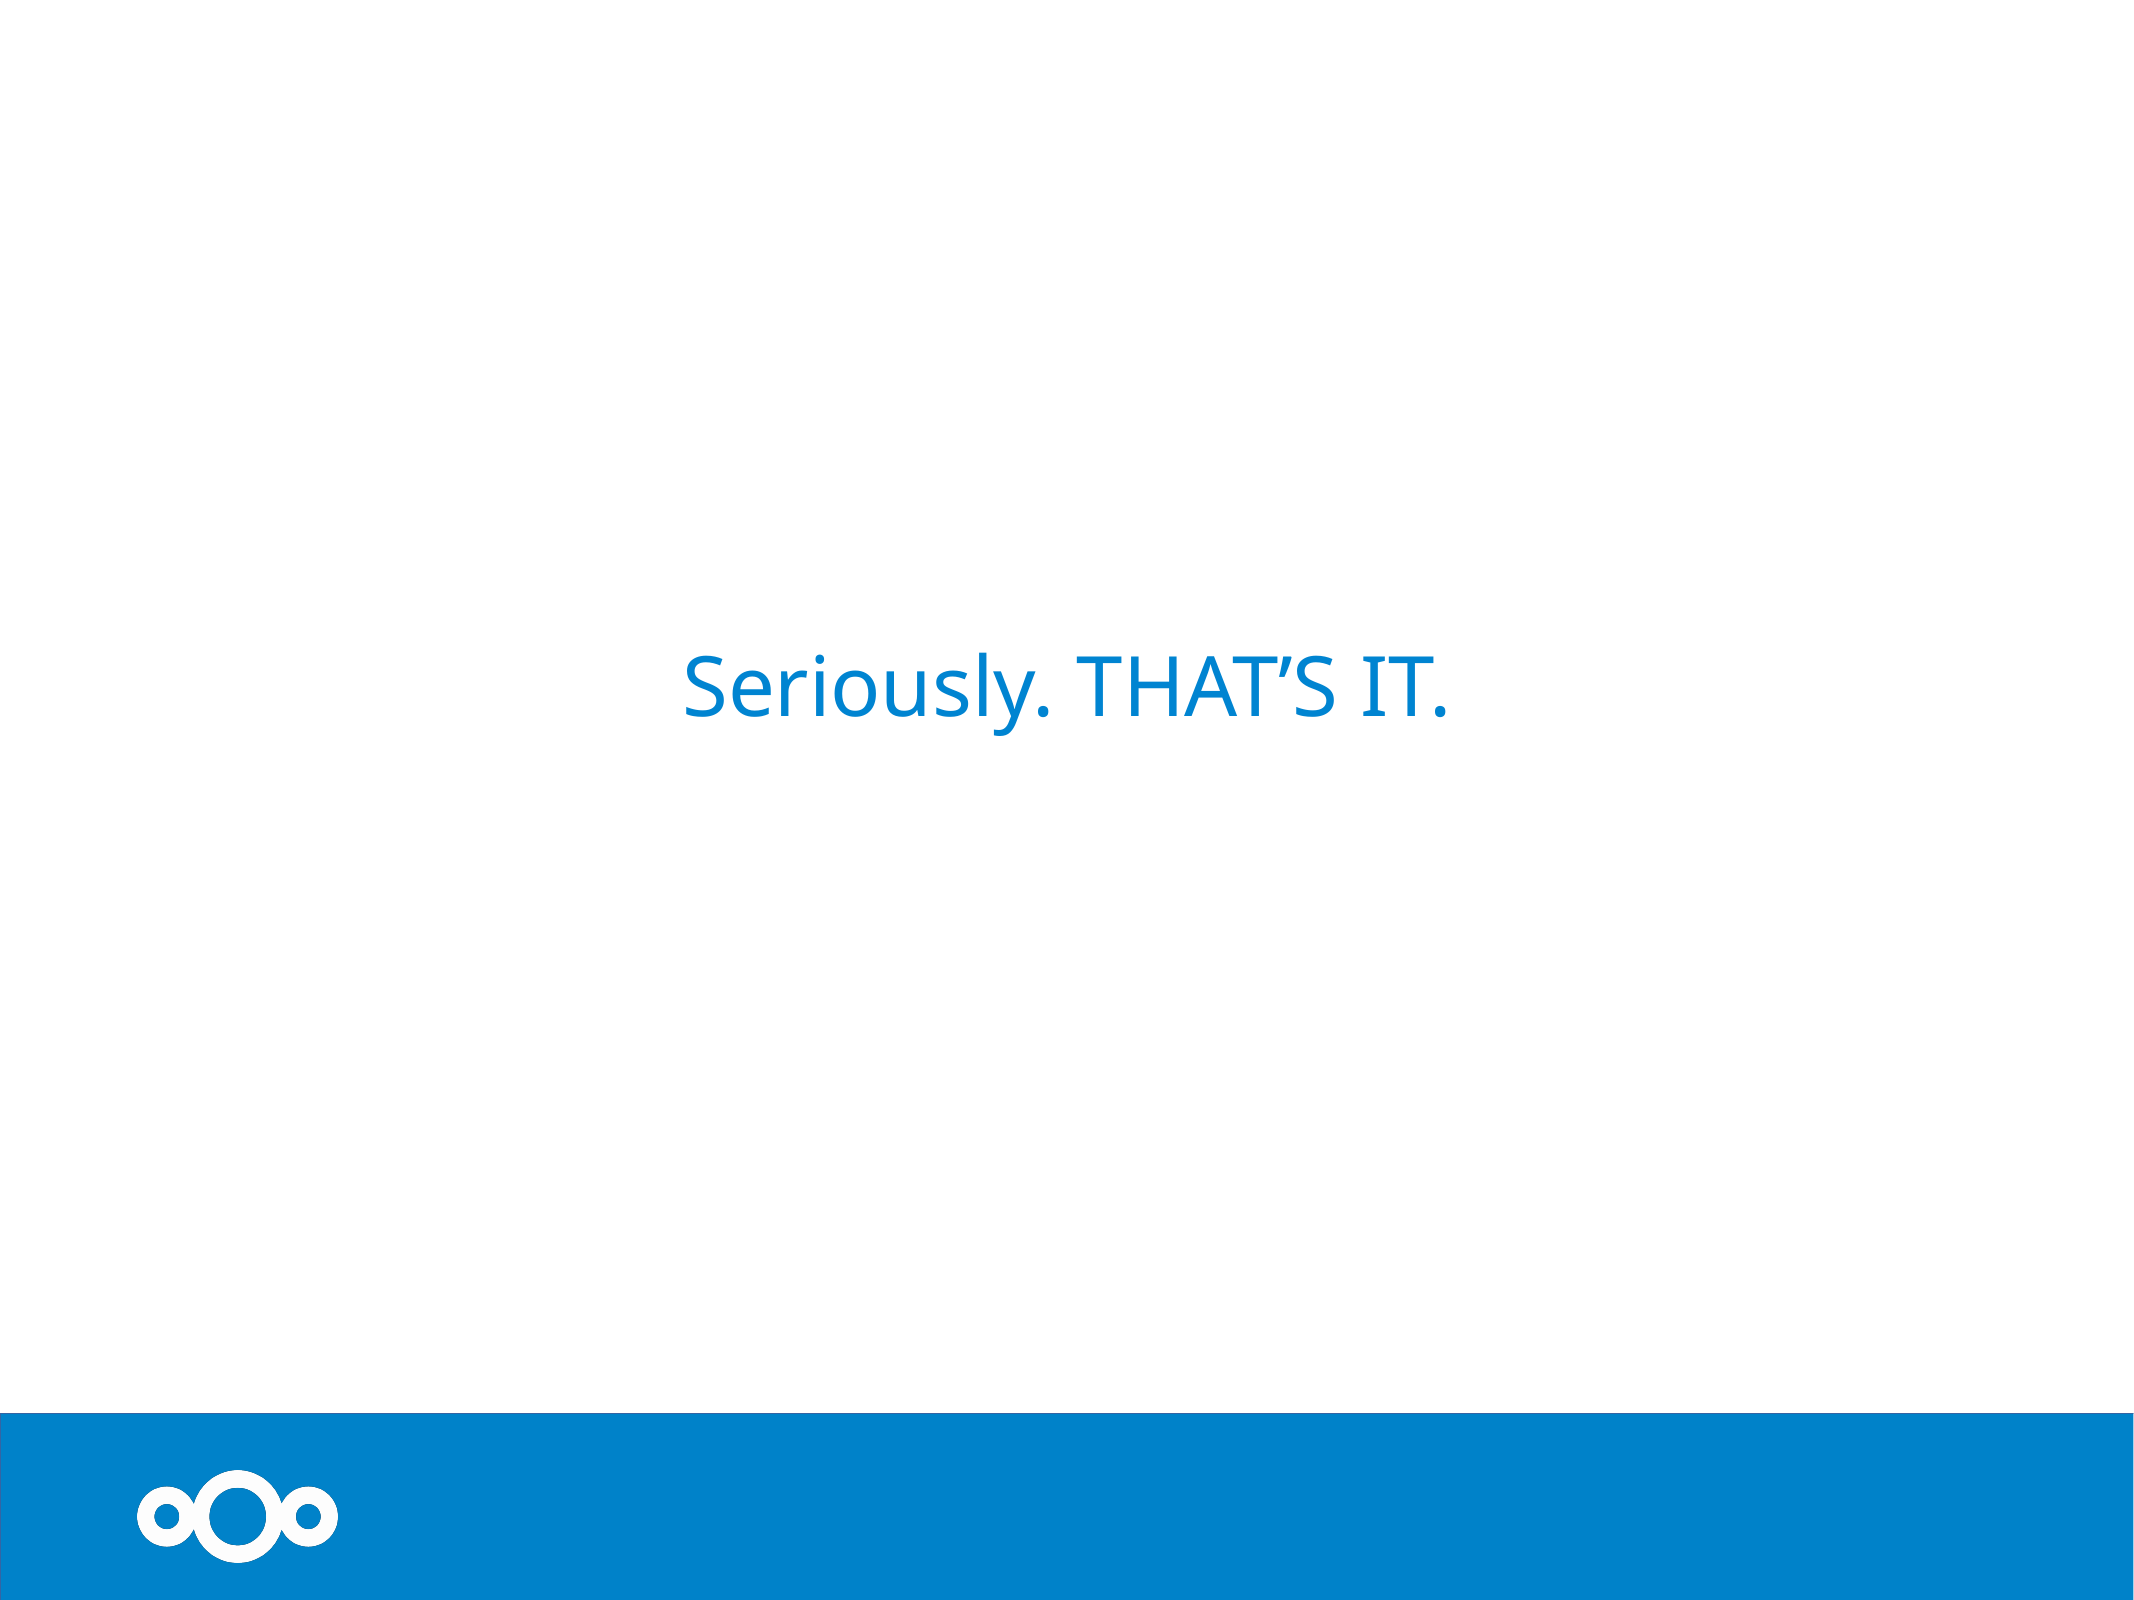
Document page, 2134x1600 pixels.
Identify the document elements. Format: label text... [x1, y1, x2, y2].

text_box Seriously. THAT’S IT. [107, 633, 2028, 734]
picture [137, 1470, 338, 1563]
